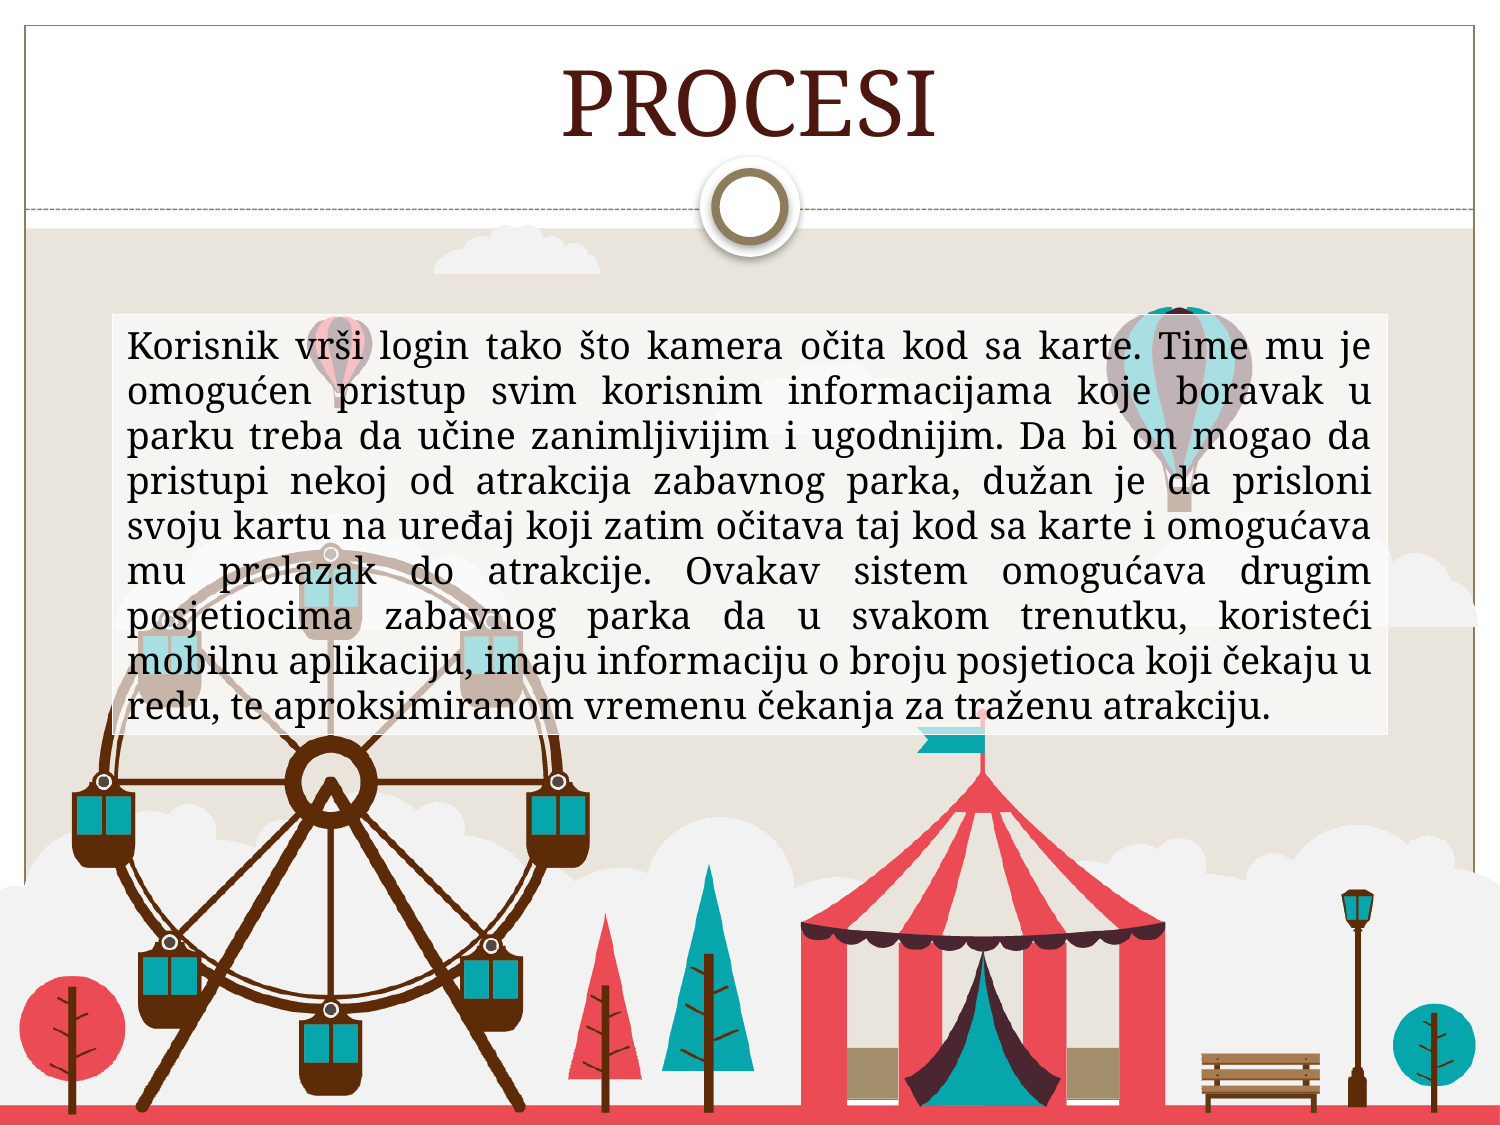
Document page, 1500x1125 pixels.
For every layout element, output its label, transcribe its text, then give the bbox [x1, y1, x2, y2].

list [0, 148, 1500, 1125]
title PROCESI [49, 37, 1450, 147]
